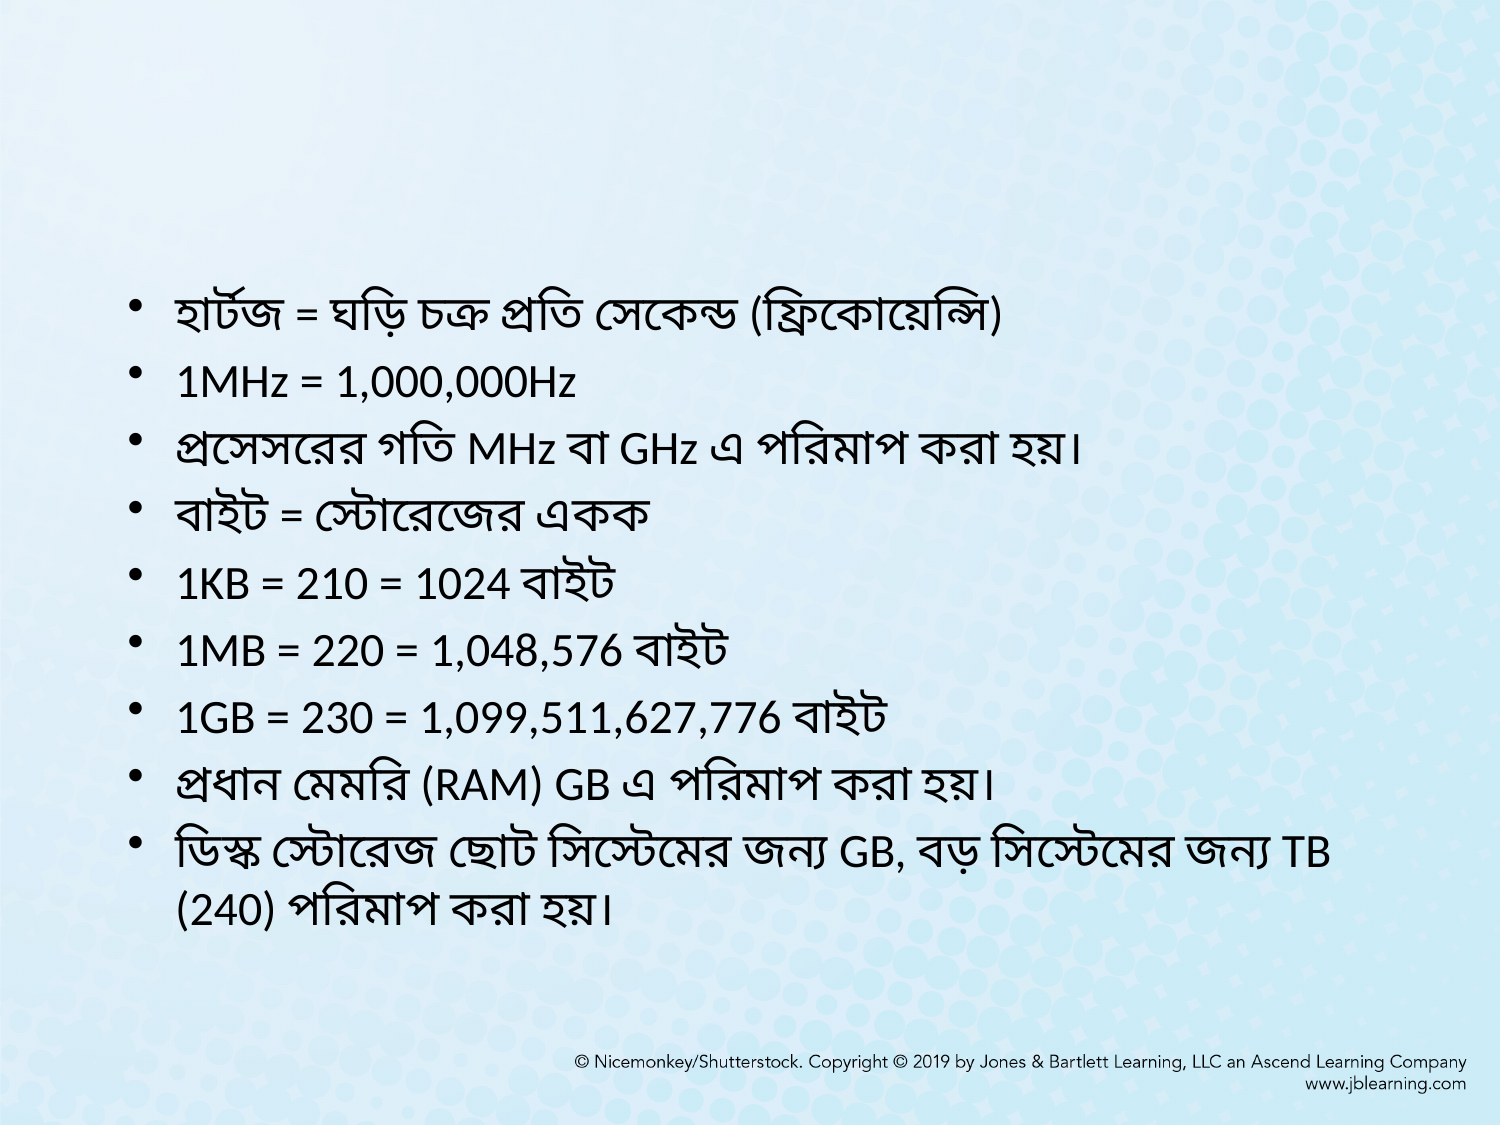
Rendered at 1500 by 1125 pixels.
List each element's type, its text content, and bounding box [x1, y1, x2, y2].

list হার্টজ = ঘড়ি চক্র প্রতি সেকেন্ড (ফ্রিকোয়েন্সি) 1MHz = 1,000,000Hz প্রসেসরের গতি MHz বা GHz এ পরিমাপ করা হয়। বাইট = স্টোরেজের একক 1KB = 210 = 1024 বাইট 1MB = 220 = 1,048,576 বাইট 1GB = 230 = 1,099,511,627,776 বাইট প্রধান মেমরি (RAM) GB এ পরিমাপ করা হয়। ডিস্ক স্টোরেজ ছোট সিস্টেমের জন্য GB, বড় সিস্টেমের জন্য TB (240) পরিমাপ করা হয়। [112, 275, 1388, 950]
picture [0, 0, 1500, 1125]
